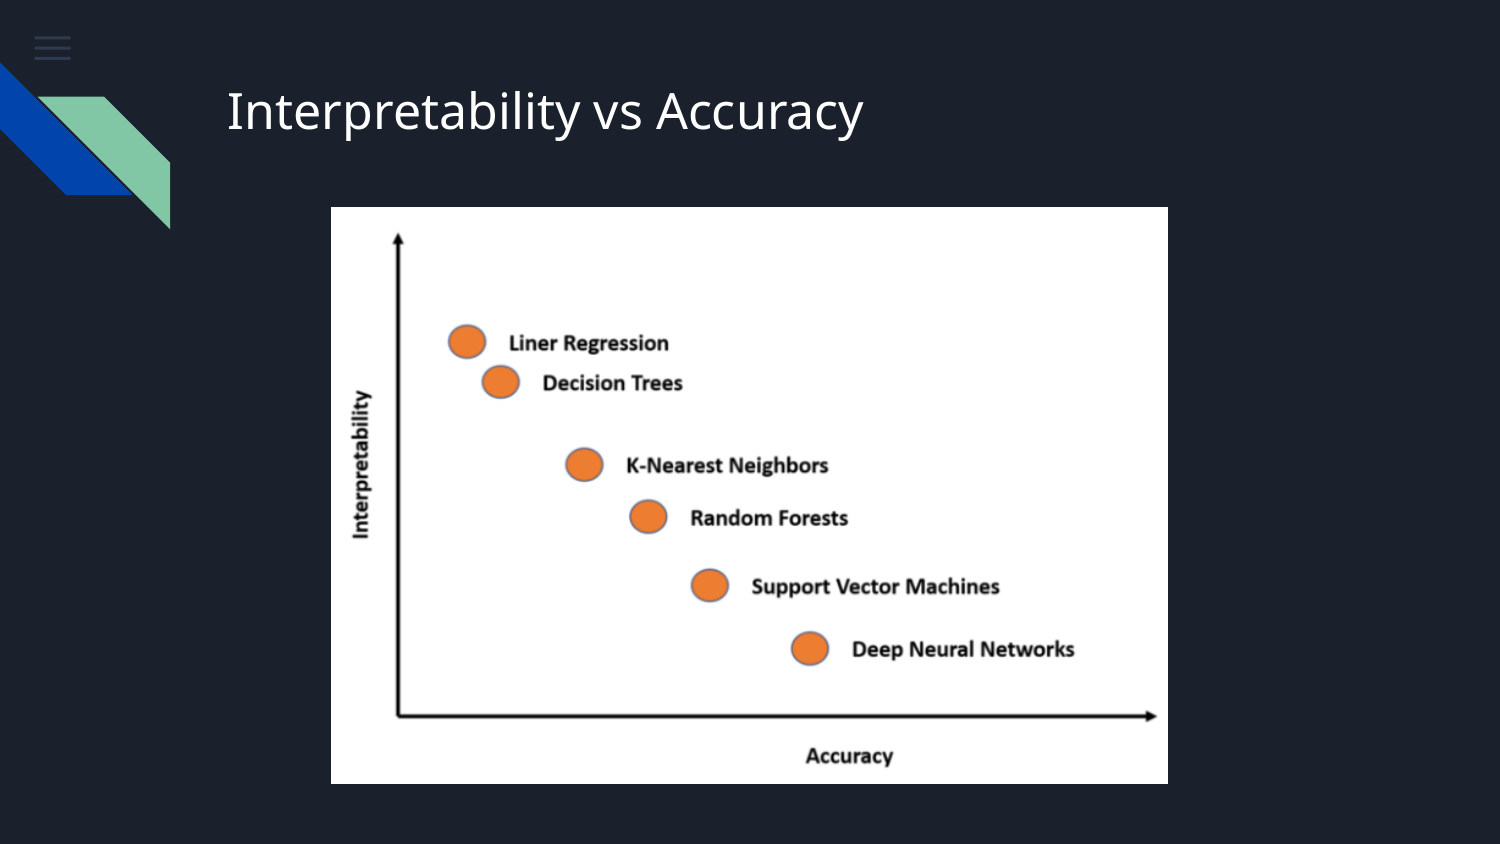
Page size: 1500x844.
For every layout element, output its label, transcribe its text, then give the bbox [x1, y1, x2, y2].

title Interpretability vs Accuracy [212, 64, 1368, 215]
picture [331, 207, 1169, 785]
